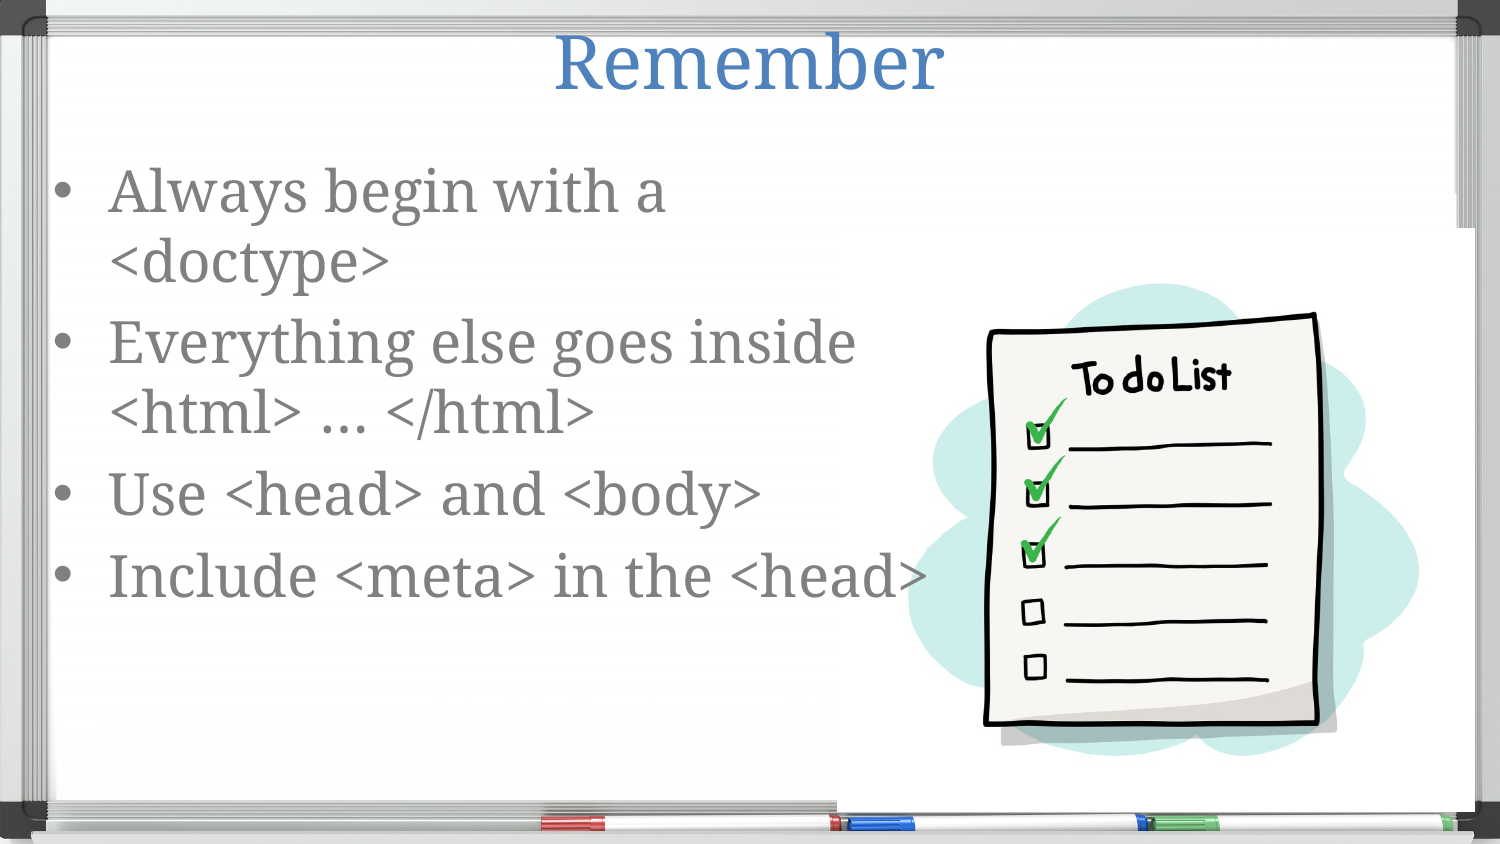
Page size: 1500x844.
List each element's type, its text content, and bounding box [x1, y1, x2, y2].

title Remember [12, 9, 1488, 110]
list Always begin with a <doctype> Everything else goes inside <html> … </html> Use <head> and <body> Include <meta> in the <head> [37, 146, 950, 785]
slide_number 15 [1477, 771, 1488, 817]
picture [0, 0, 1500, 844]
